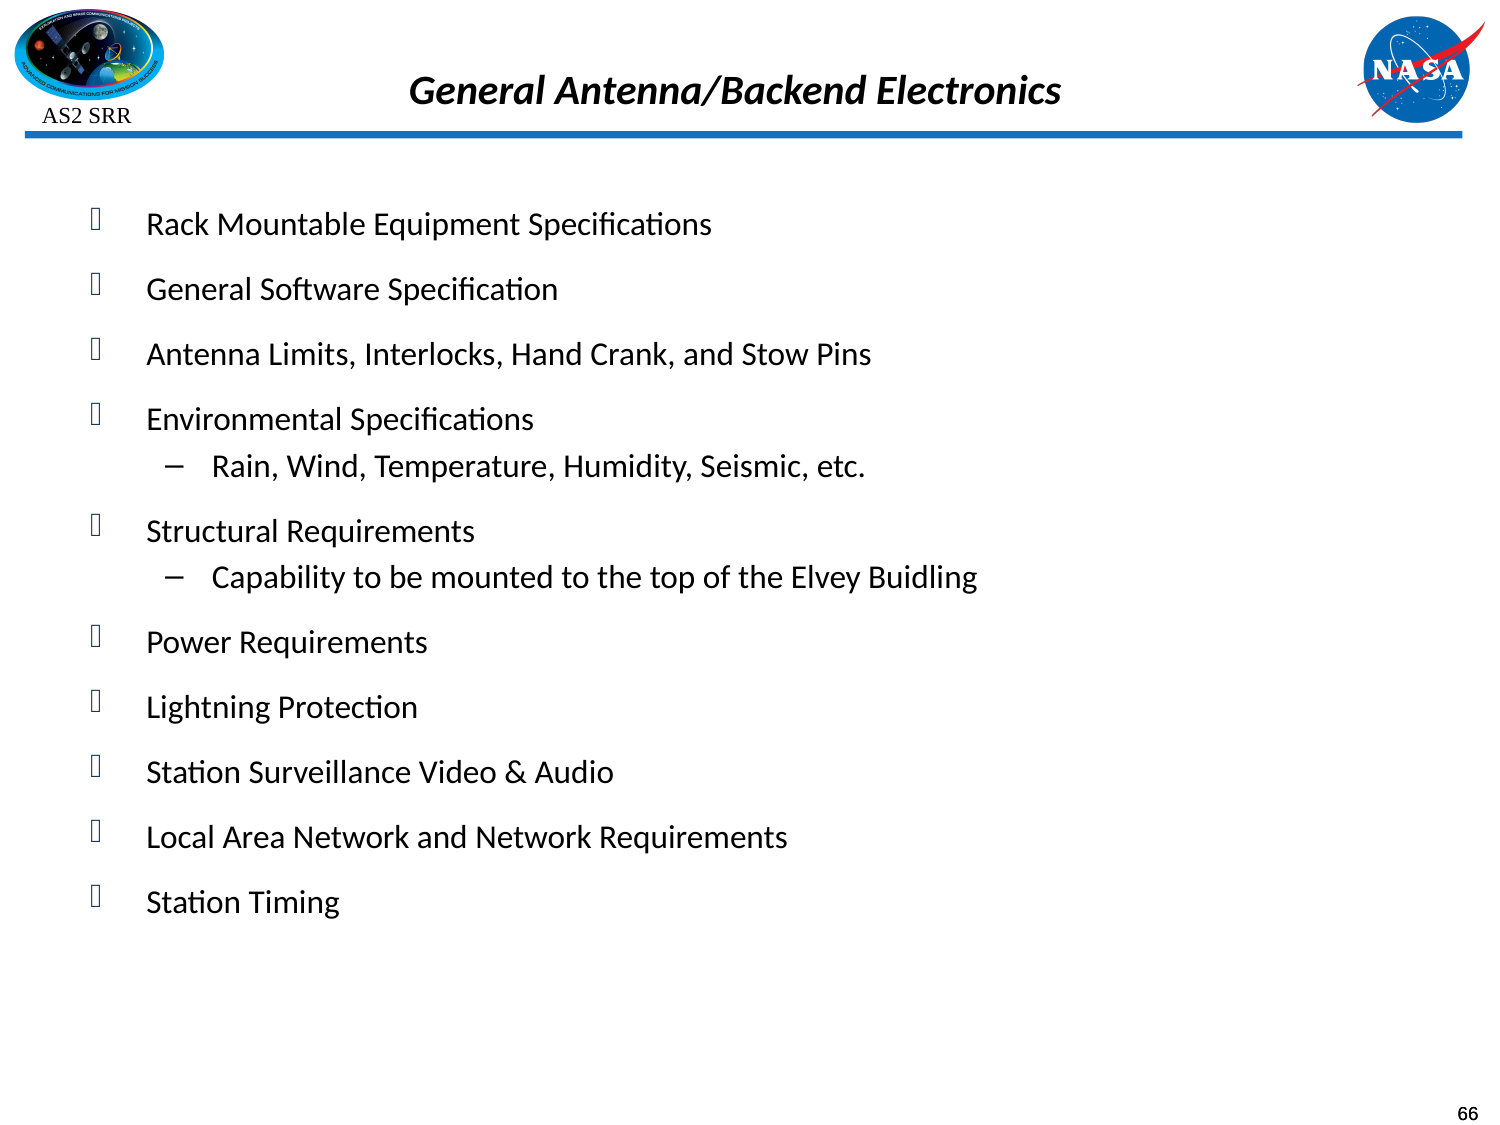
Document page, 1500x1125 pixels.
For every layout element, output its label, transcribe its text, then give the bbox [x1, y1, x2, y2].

picture [1340, 3, 1500, 137]
picture [0, 4, 174, 106]
list Rack Mountable Equipment Specifications General Software Specification Antenna Limits, Interlocks, Hand Crank, and Stow Pins Environmental Specifications Rain, Wind, Temperature, Humidity, Seismic, etc. Structural Requirements Capability to be mounted to the top of the Elvey Buidling Power Requirements Lightning Protection Station Surveillance Video & Audio Local Area Network and Network Requirements Station Timing [74, 194, 1426, 1013]
title General Antenna/Backend Electronics [199, 19, 1281, 121]
